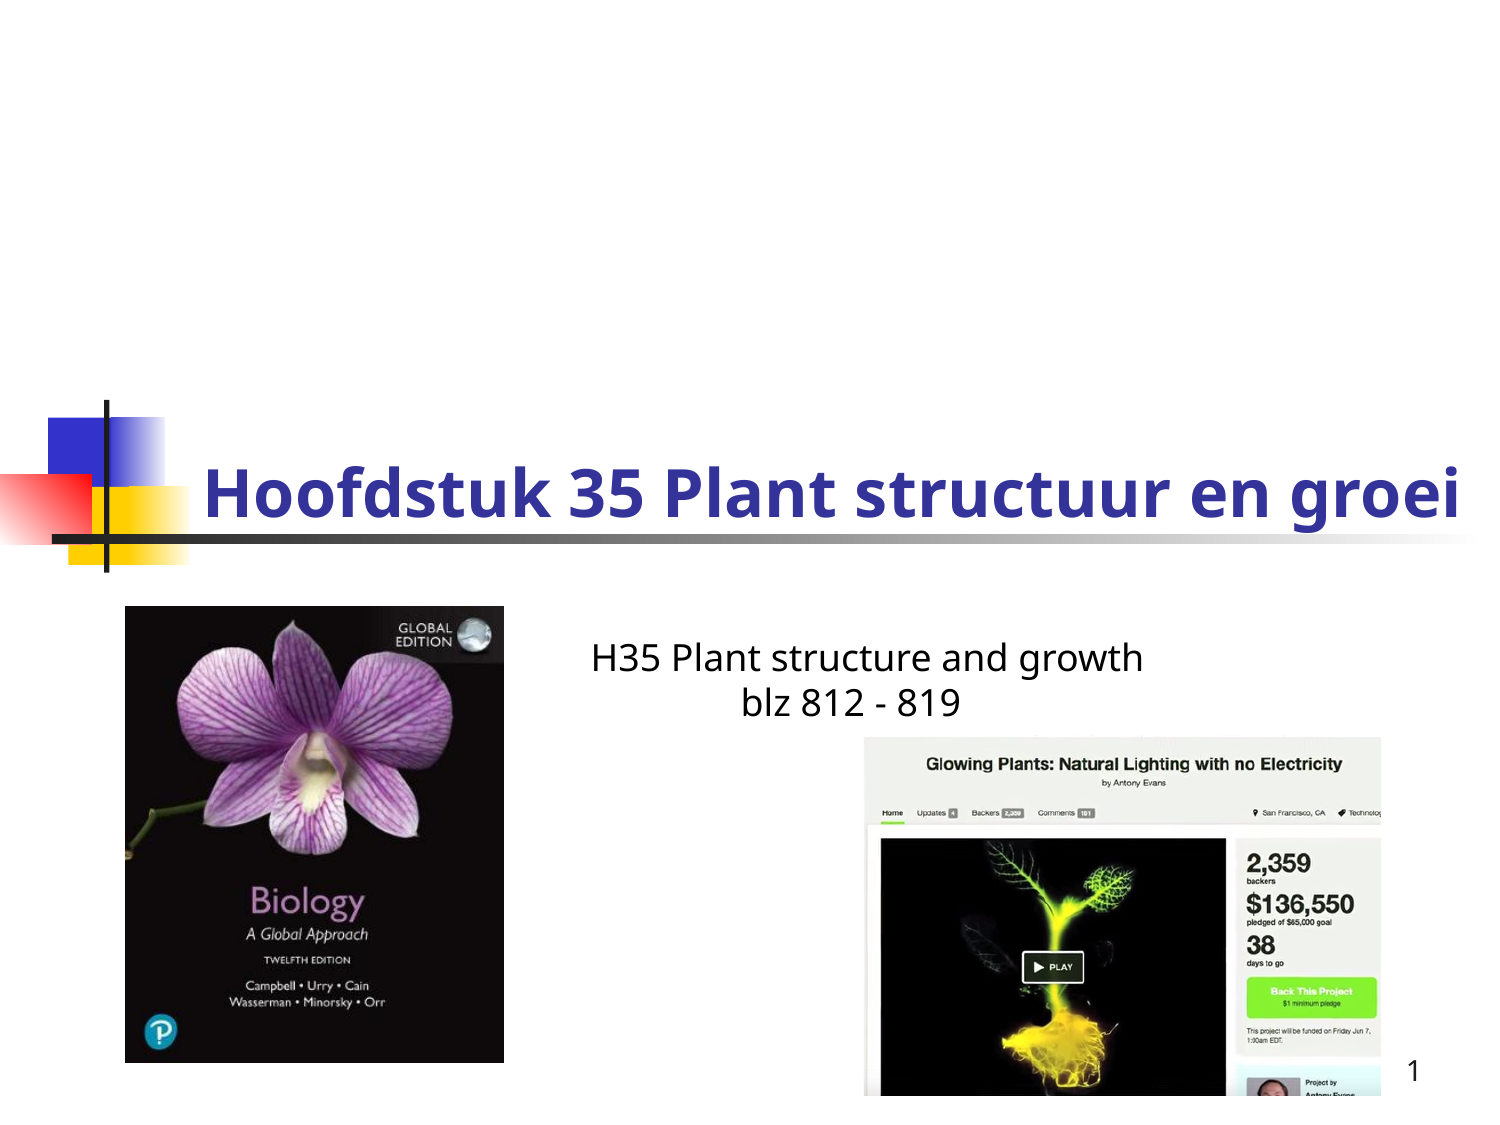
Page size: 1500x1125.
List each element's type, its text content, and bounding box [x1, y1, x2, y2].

text_box H35 Plant structure and growth blz 812 - 819 [575, 626, 1379, 731]
slide_number 1 [1384, 1024, 1438, 1101]
title Hoofdstuk 35 Plant structuur en groei [165, 298, 1500, 539]
picture [863, 734, 1382, 1096]
picture [124, 606, 504, 1063]
